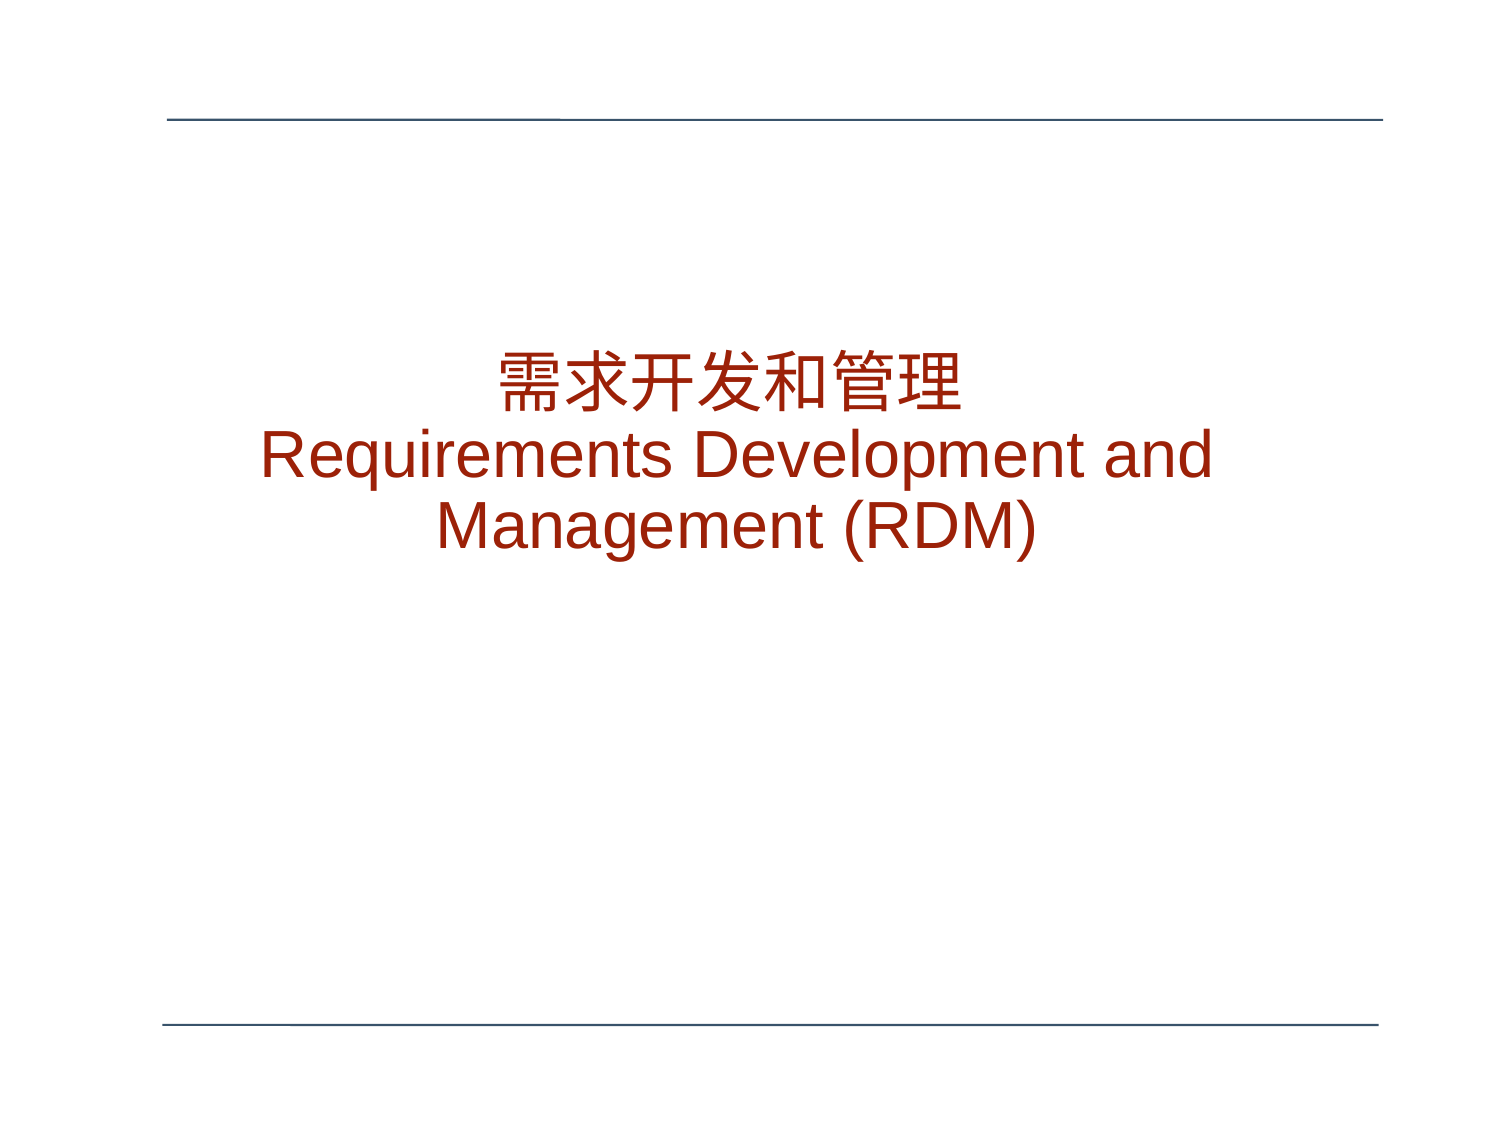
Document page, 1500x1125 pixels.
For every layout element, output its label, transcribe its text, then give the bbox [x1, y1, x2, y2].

title 需求开发和管理 Requirements Development and Management (RDM) [99, 349, 1375, 591]
